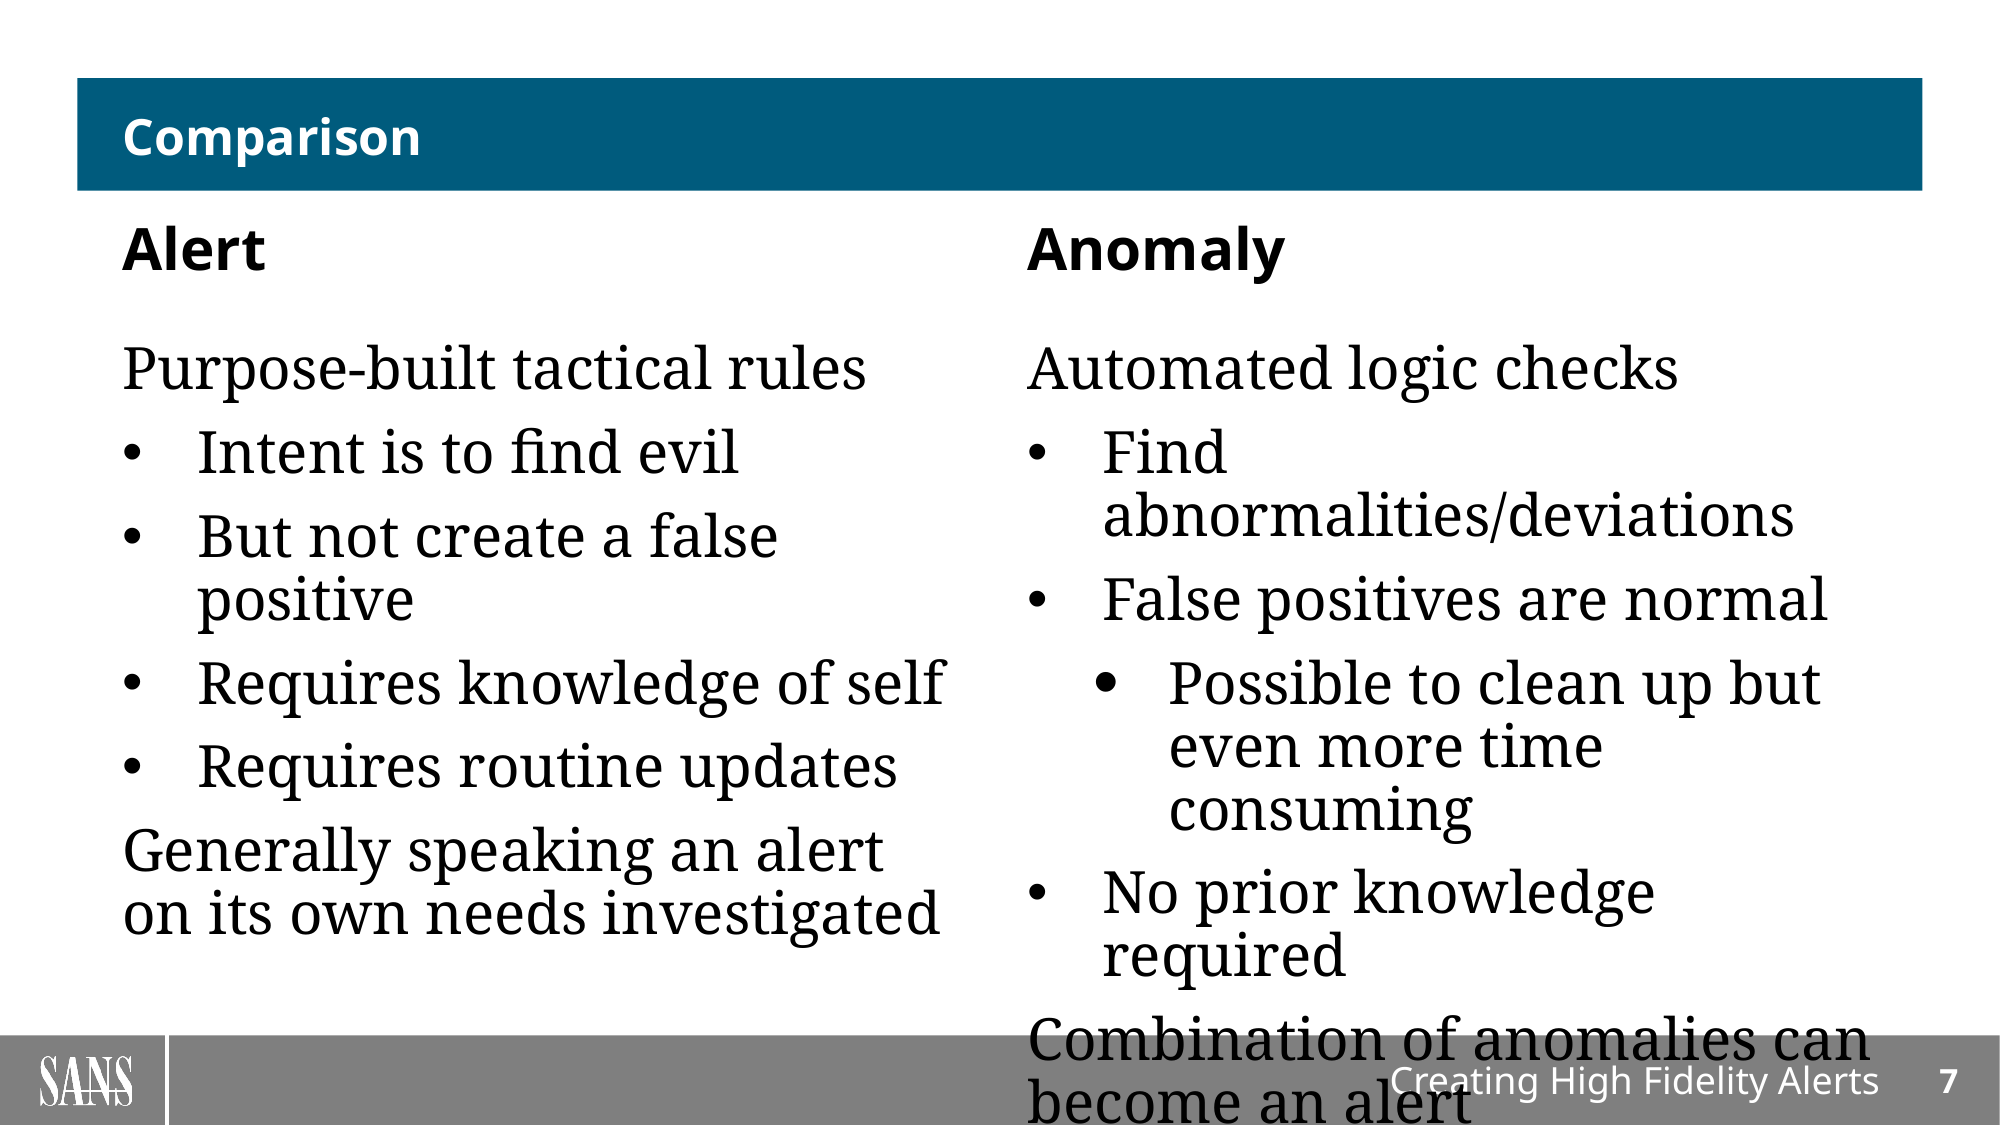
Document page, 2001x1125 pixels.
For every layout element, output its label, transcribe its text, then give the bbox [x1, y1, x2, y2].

title Comparison [107, 78, 1893, 191]
list Alert [107, 212, 984, 310]
list Purpose-built tactical rules Intent is to find evil But not create a false positive Requires knowledge of self Requires routine updates Generally speaking an alert on its own needs investigated [107, 331, 984, 1016]
list Automated logic checks Find abnormalities/deviations False positives are normal Possible to clean up but even more time consuming No prior knowledge required Combination of anomalies can become an alert [1012, 331, 1912, 1016]
list Anomaly [1012, 212, 1893, 310]
